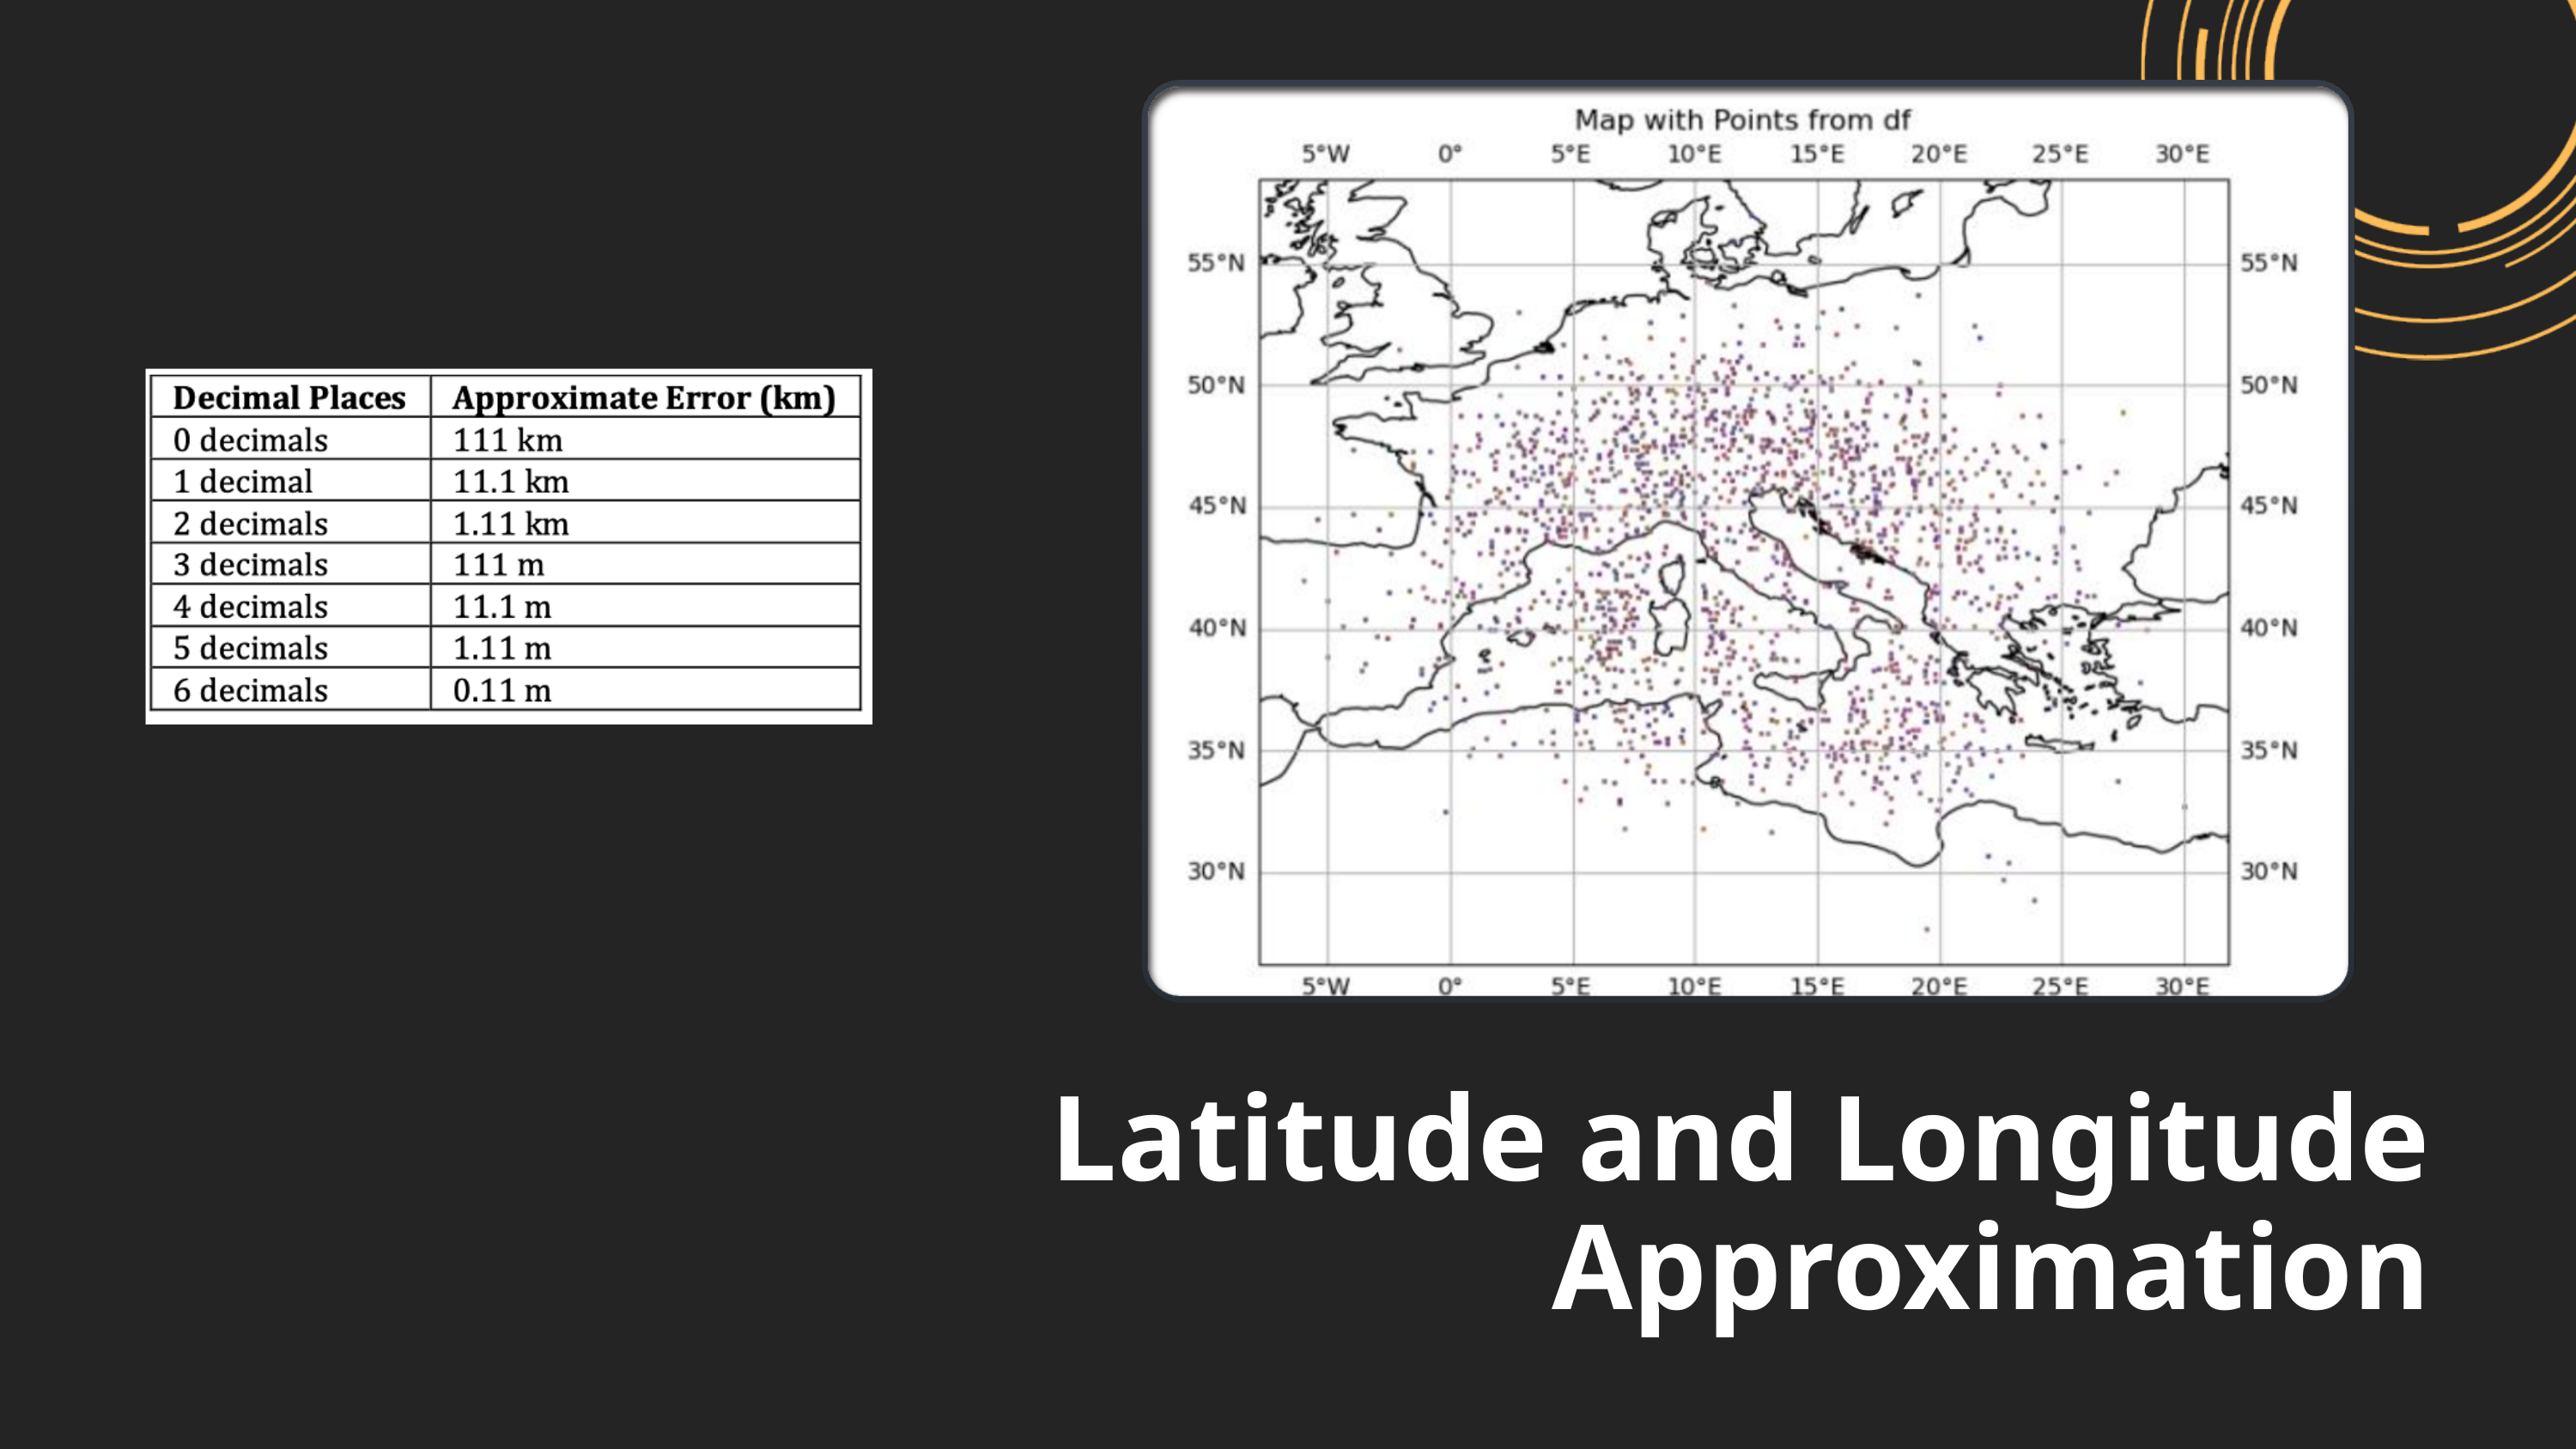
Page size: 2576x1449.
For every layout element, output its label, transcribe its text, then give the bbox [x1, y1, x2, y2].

text_box [144, 367, 874, 724]
text_box [1140, 80, 2356, 1003]
text_box Latitude and Longitude Approximation [1010, 1075, 2432, 1334]
text_box [2141, 0, 2576, 361]
